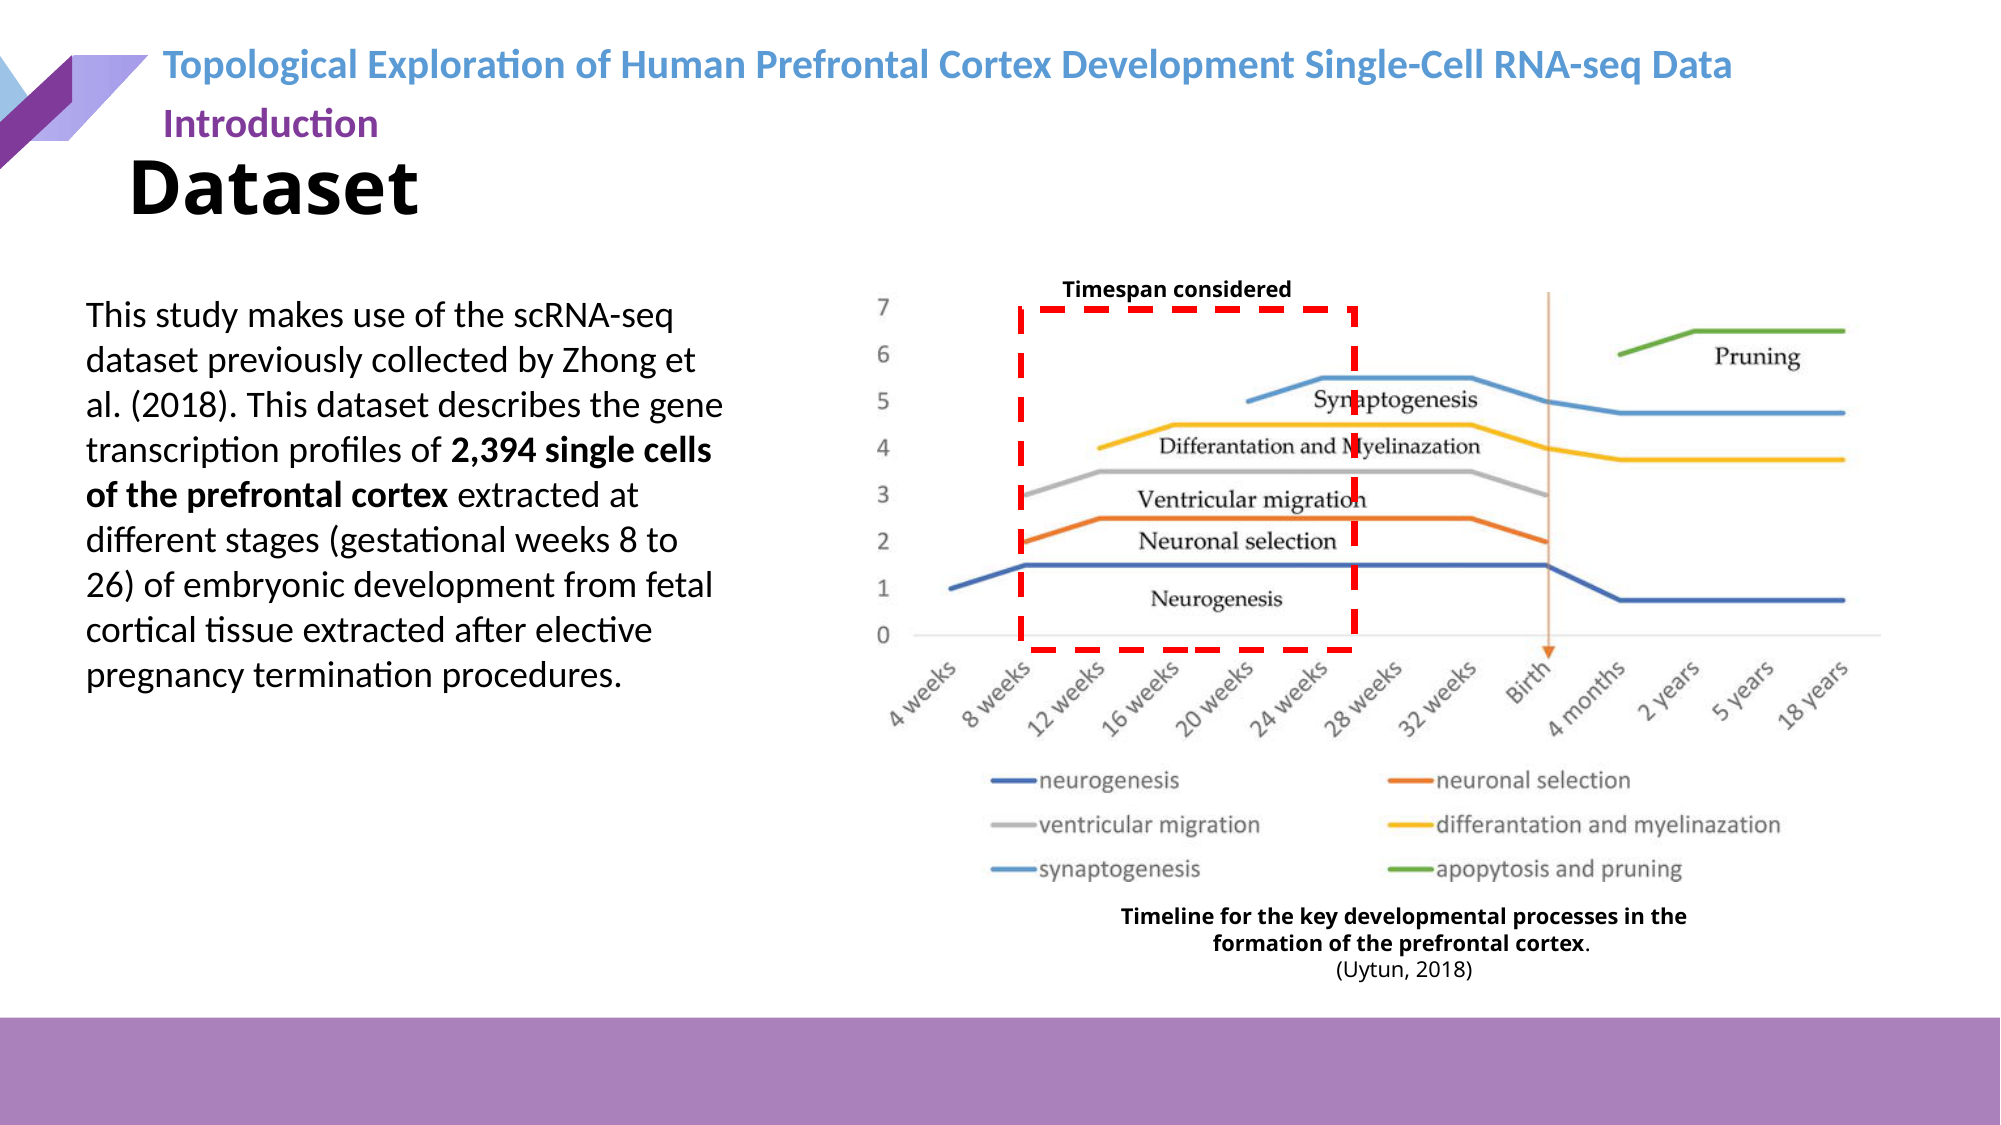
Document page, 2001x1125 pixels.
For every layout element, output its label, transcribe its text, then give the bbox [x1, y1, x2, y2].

text_box Dataset [112, 142, 1974, 248]
picture [877, 292, 1881, 882]
text_box [0, 1017, 2000, 1125]
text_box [0, 54, 148, 172]
text_box Timeline for the key developmental processes in the formation of the prefrontal cortex. (Uytun, 2018) [1101, 895, 1708, 1016]
text_box Topological Exploration of Human Prefrontal Cortex Development Single-Cell RNA-seq Data Introduction [148, 29, 1974, 142]
text_box This study makes use of the scRNA-seq dataset previously collected by Zhong et al. (2018). This dataset describes the gene transcription profiles of 2,394 single cells of the prefrontal cortex extracted at different stages (gestational weeks 8 to 26) of embryonic development from fetal cortical tissue extracted after elective pregnancy termination procedures. [71, 282, 749, 703]
text_box Timespan considered [877, 267, 1483, 292]
